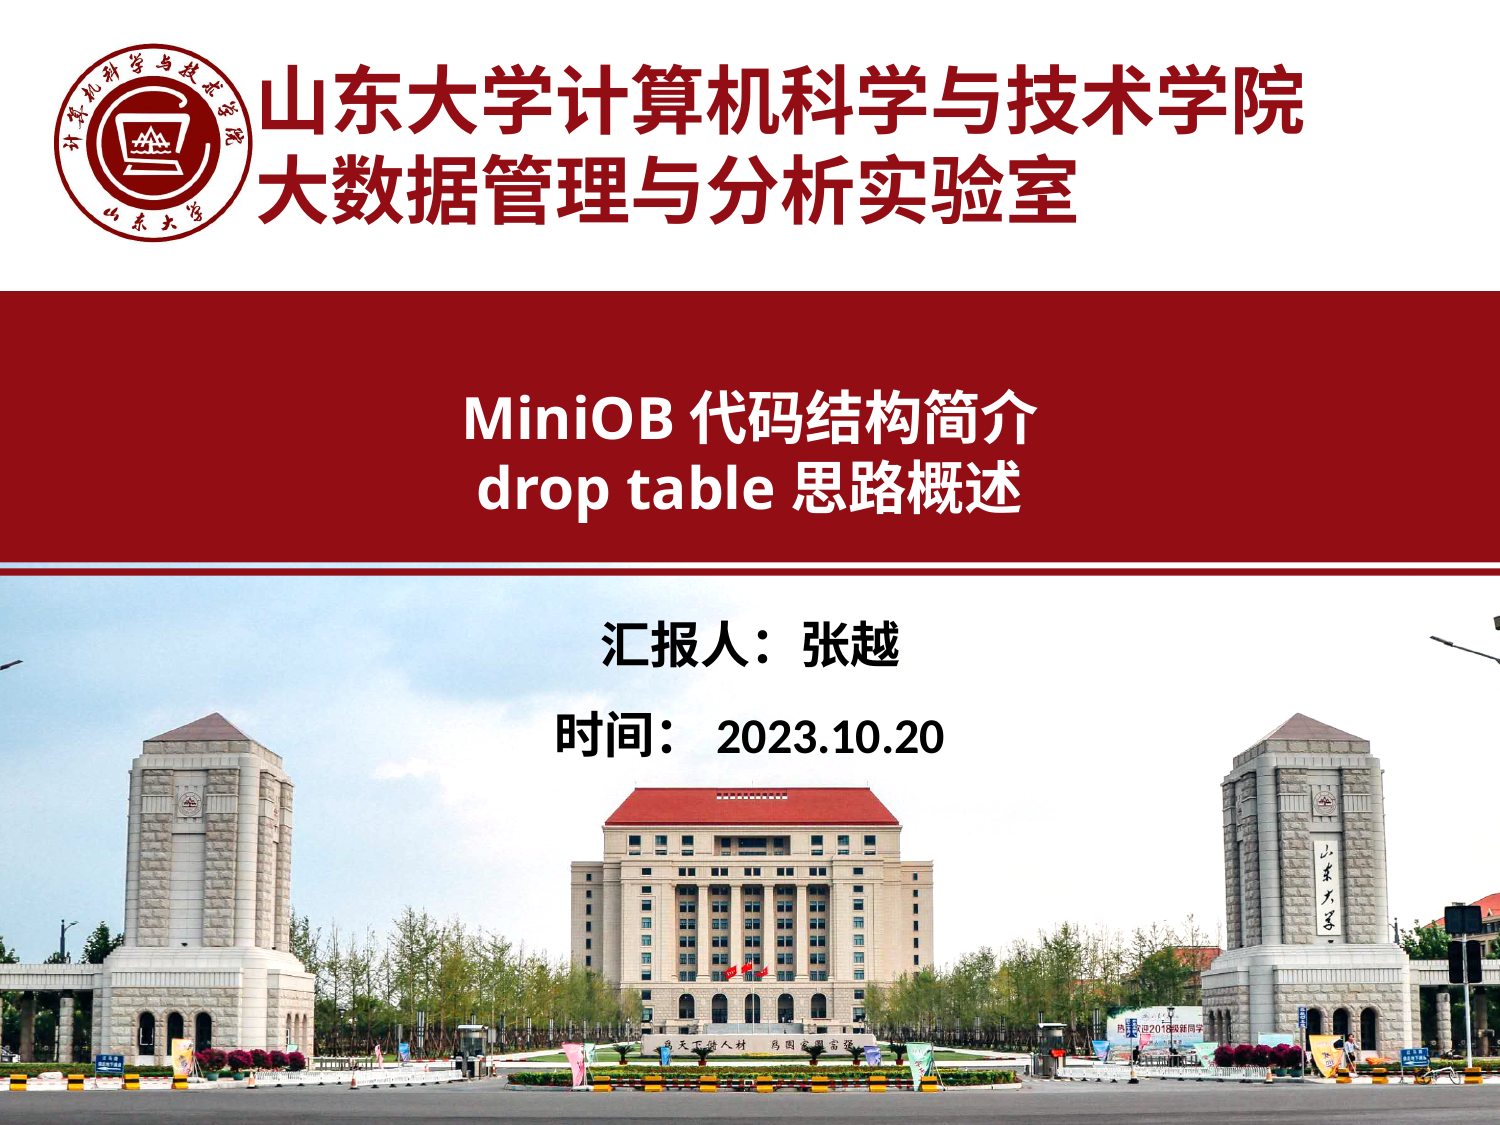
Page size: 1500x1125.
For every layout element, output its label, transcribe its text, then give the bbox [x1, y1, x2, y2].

text_box 汇报人：张越 时间：2023.10.20 [0, 575, 1500, 771]
picture [53, 42, 256, 246]
text_box MiniOB代码结构简介 drop table思路概述 [16, 374, 1484, 529]
picture [0, 563, 1500, 568]
picture [0, 771, 1500, 1125]
